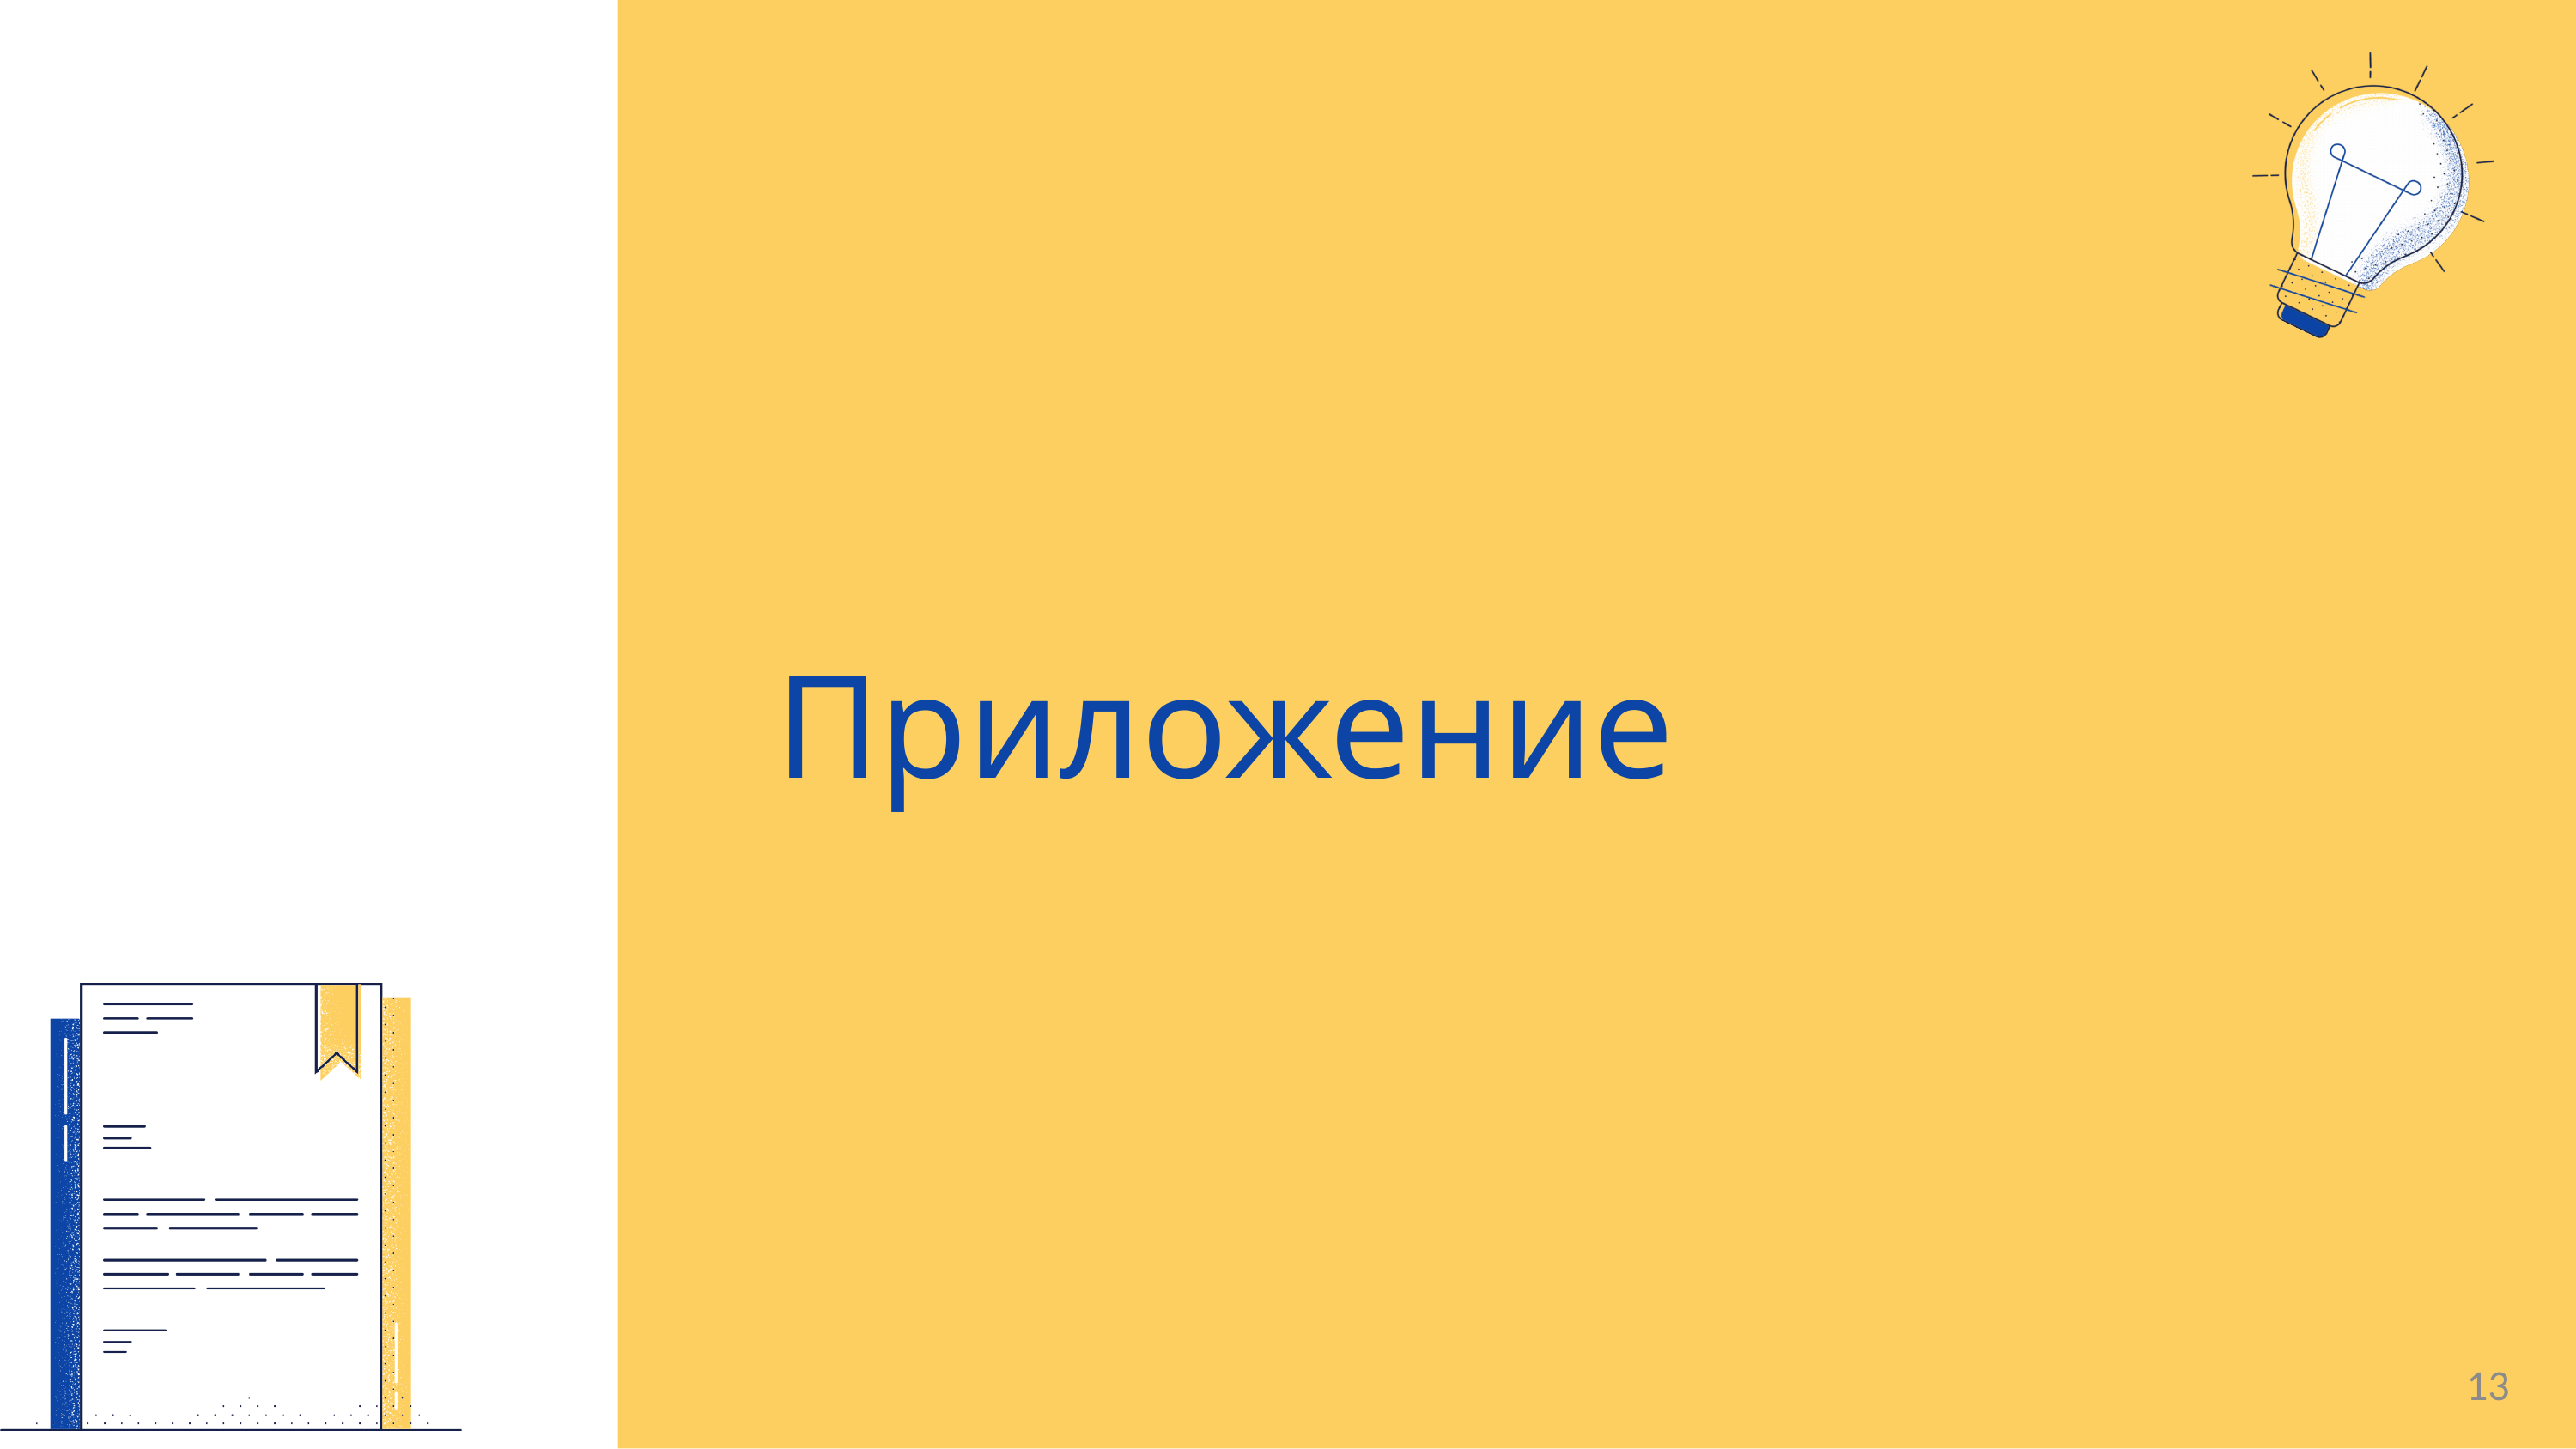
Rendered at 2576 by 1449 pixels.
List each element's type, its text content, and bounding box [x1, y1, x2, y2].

text_box [617, 0, 2576, 1449]
picture [0, 983, 462, 1431]
slide_number 13 [2221, 1357, 2523, 1410]
picture [2190, 13, 2534, 380]
text_box Приложение [775, 652, 1801, 808]
